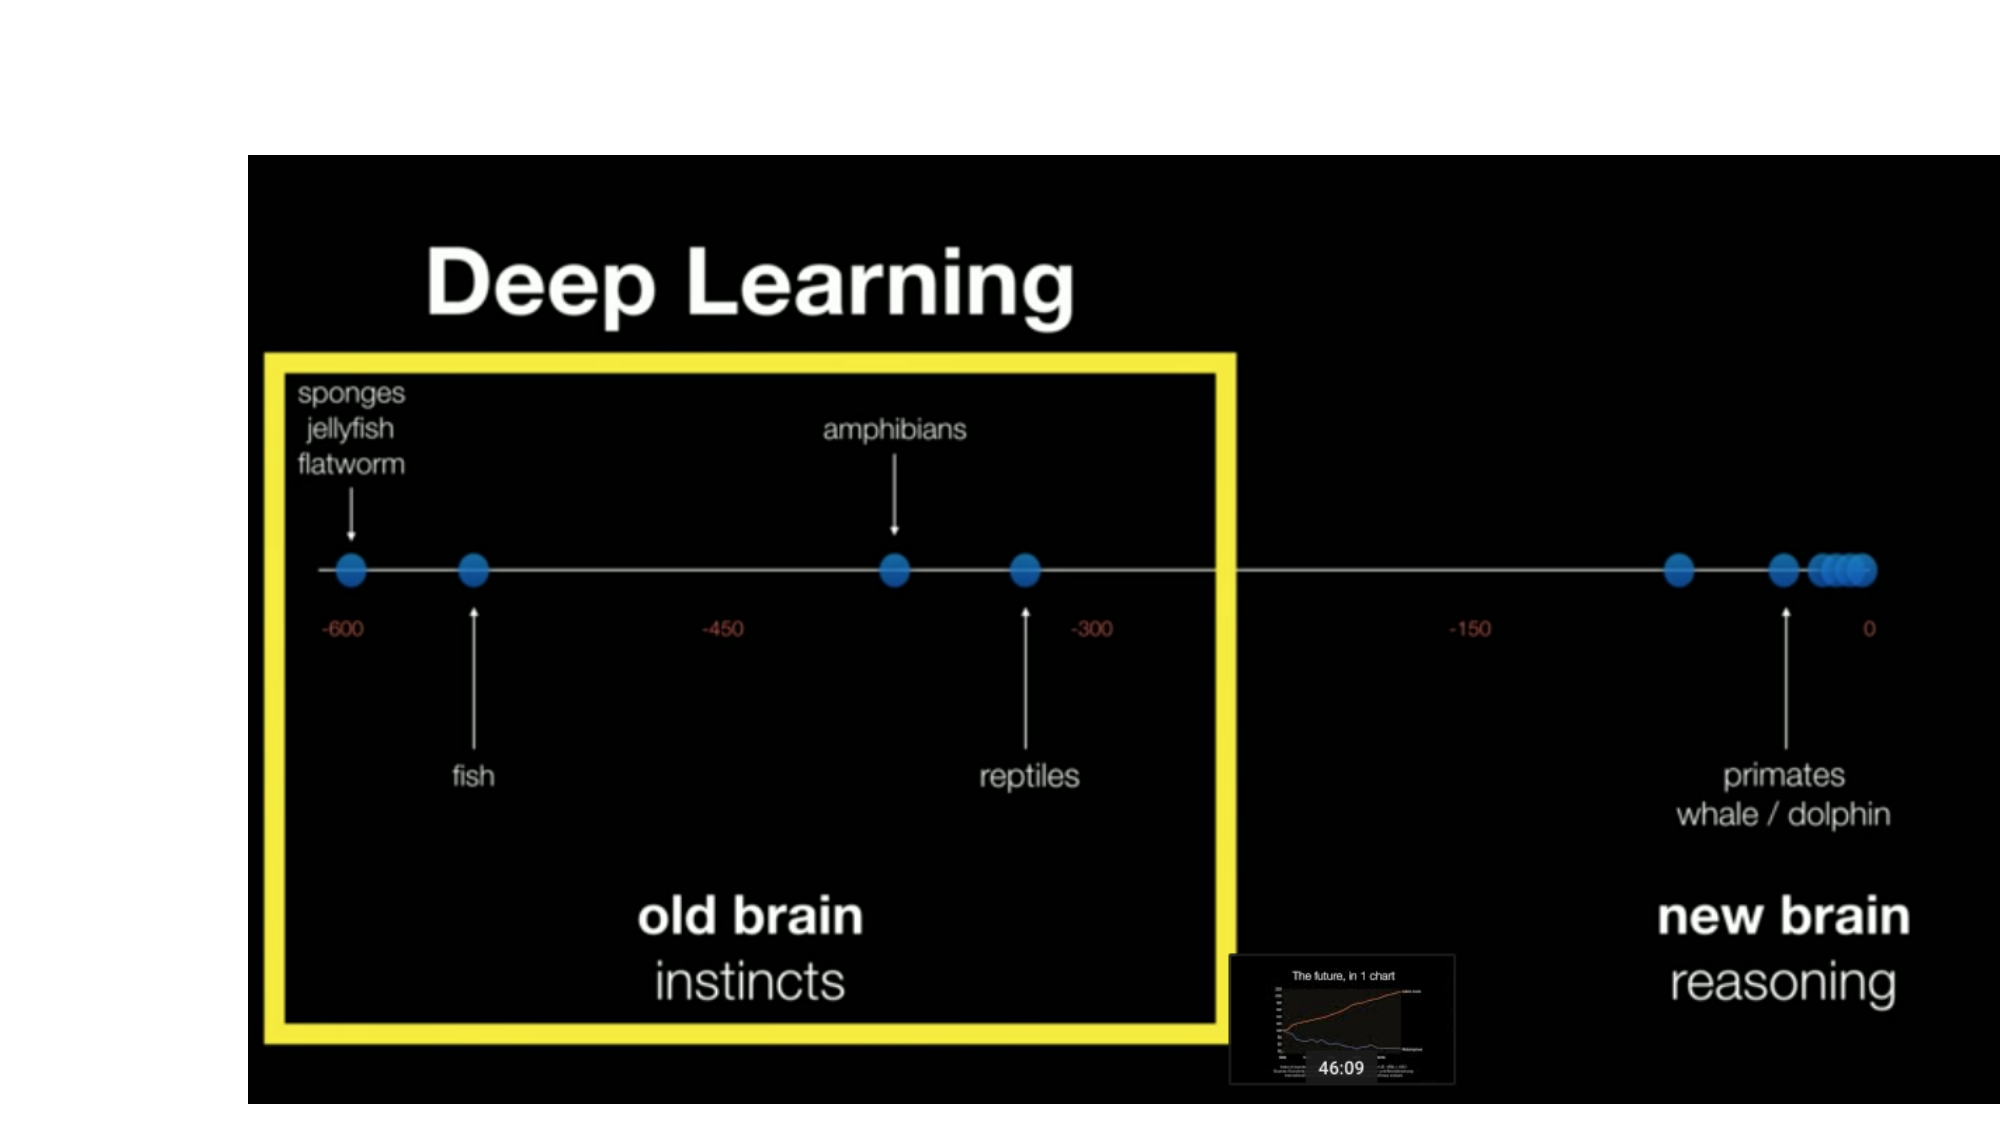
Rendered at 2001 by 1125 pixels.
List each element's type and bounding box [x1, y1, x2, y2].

picture [248, 155, 2000, 1104]
